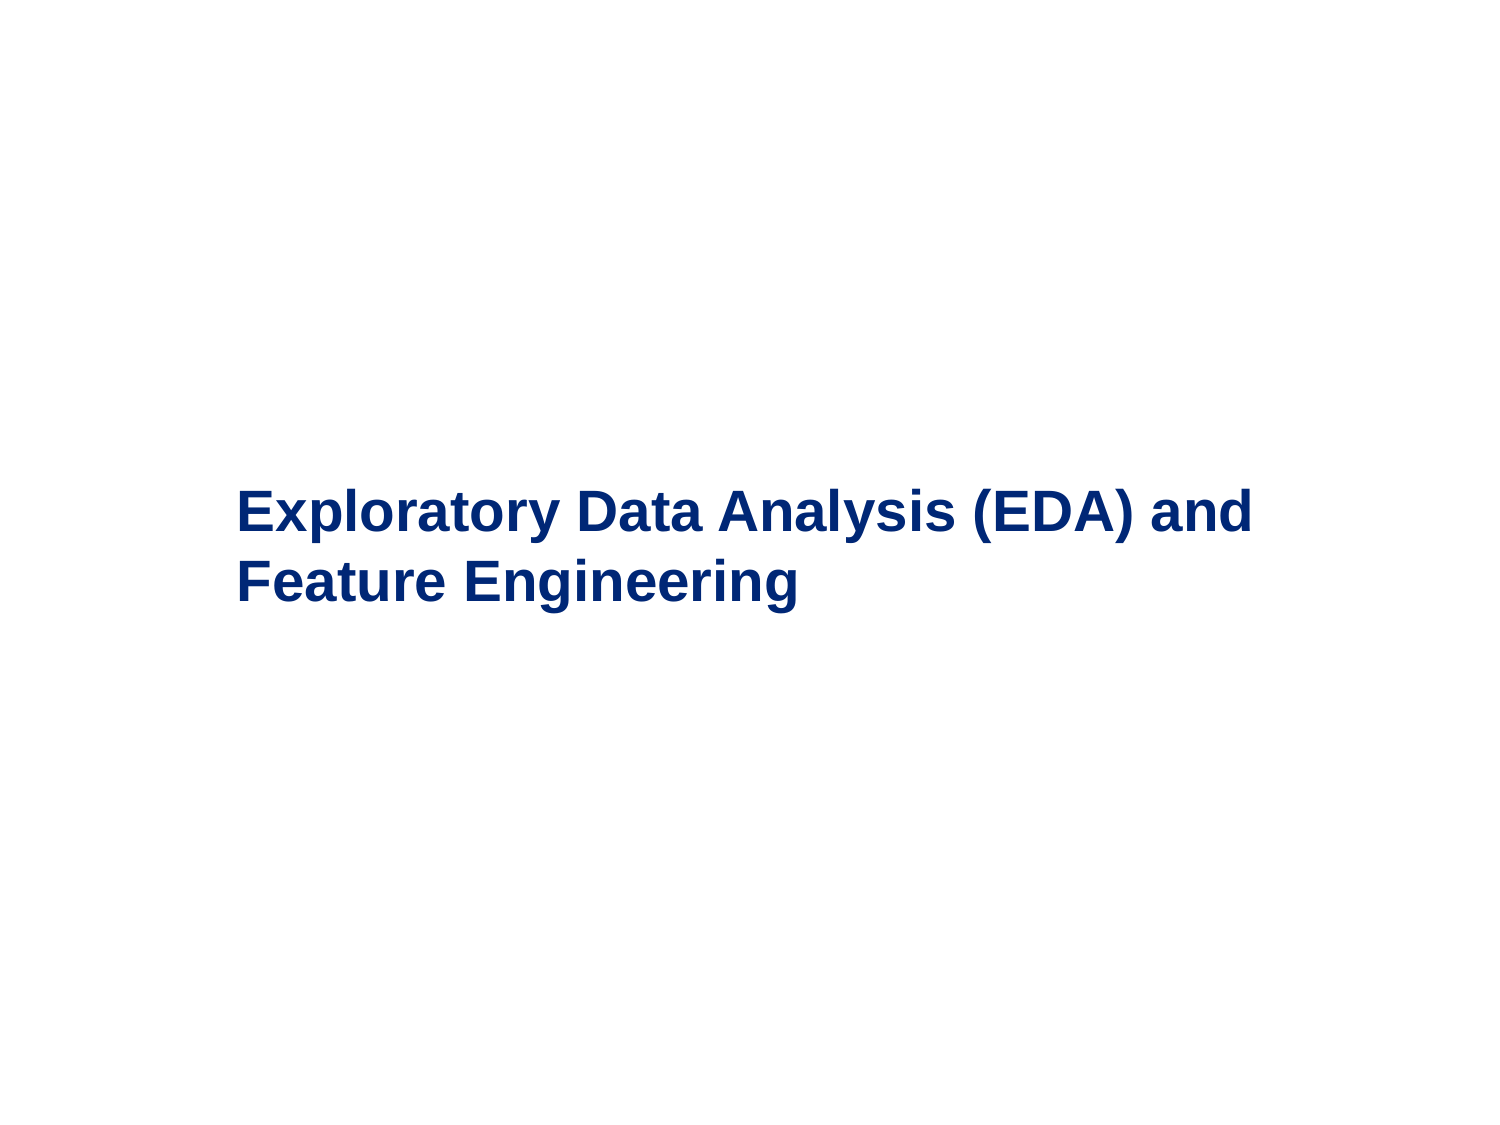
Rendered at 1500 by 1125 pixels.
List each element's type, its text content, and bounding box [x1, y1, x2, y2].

text_box Exploratory Data Analysis (EDA) and Feature Engineering [222, 466, 1278, 621]
